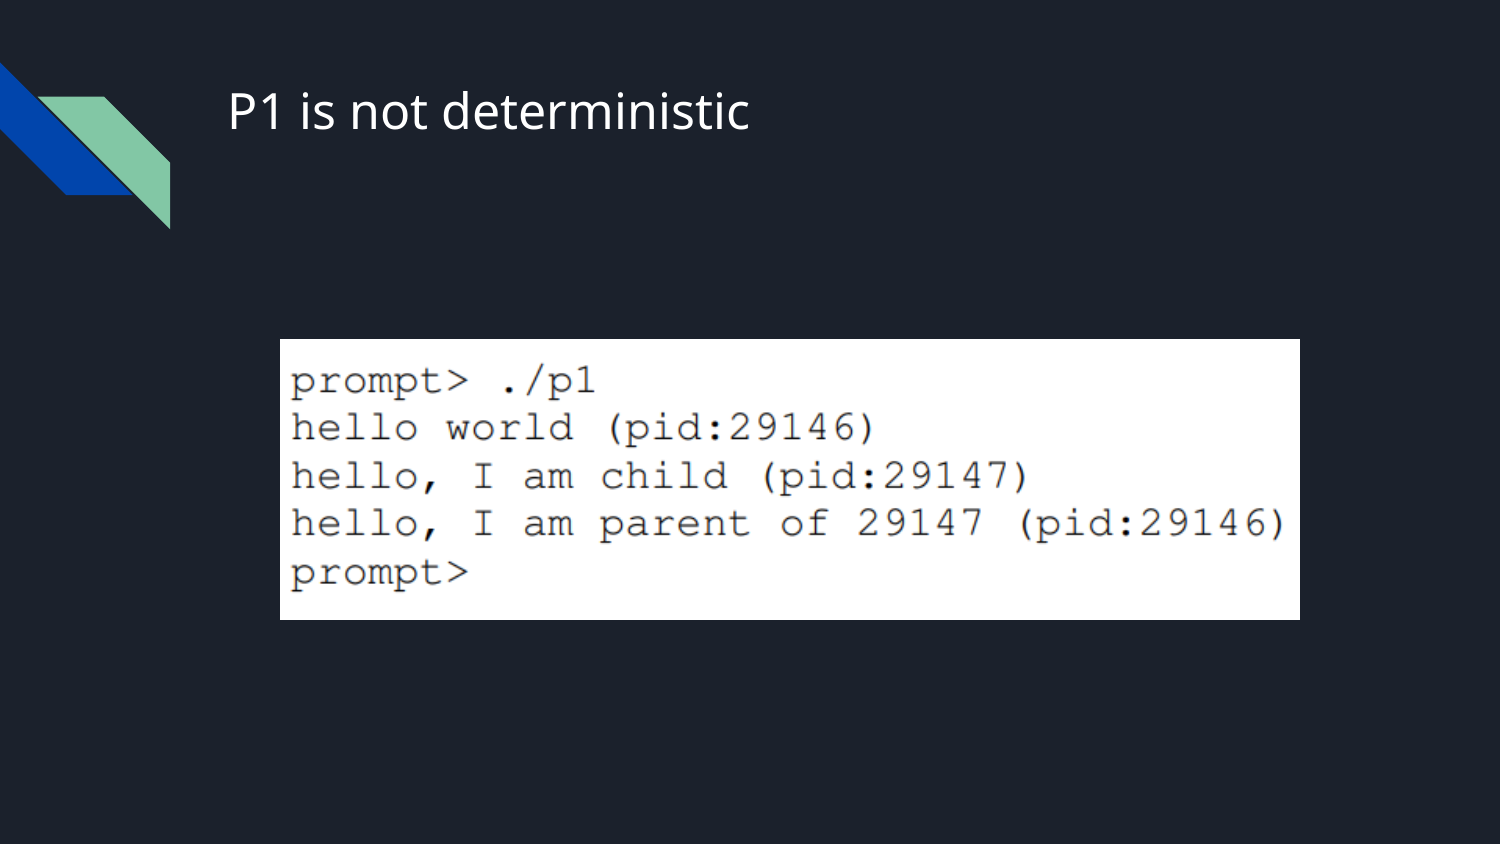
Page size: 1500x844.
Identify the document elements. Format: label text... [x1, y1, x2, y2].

picture [280, 339, 1300, 620]
title P1 is not deterministic [212, 64, 1368, 215]
